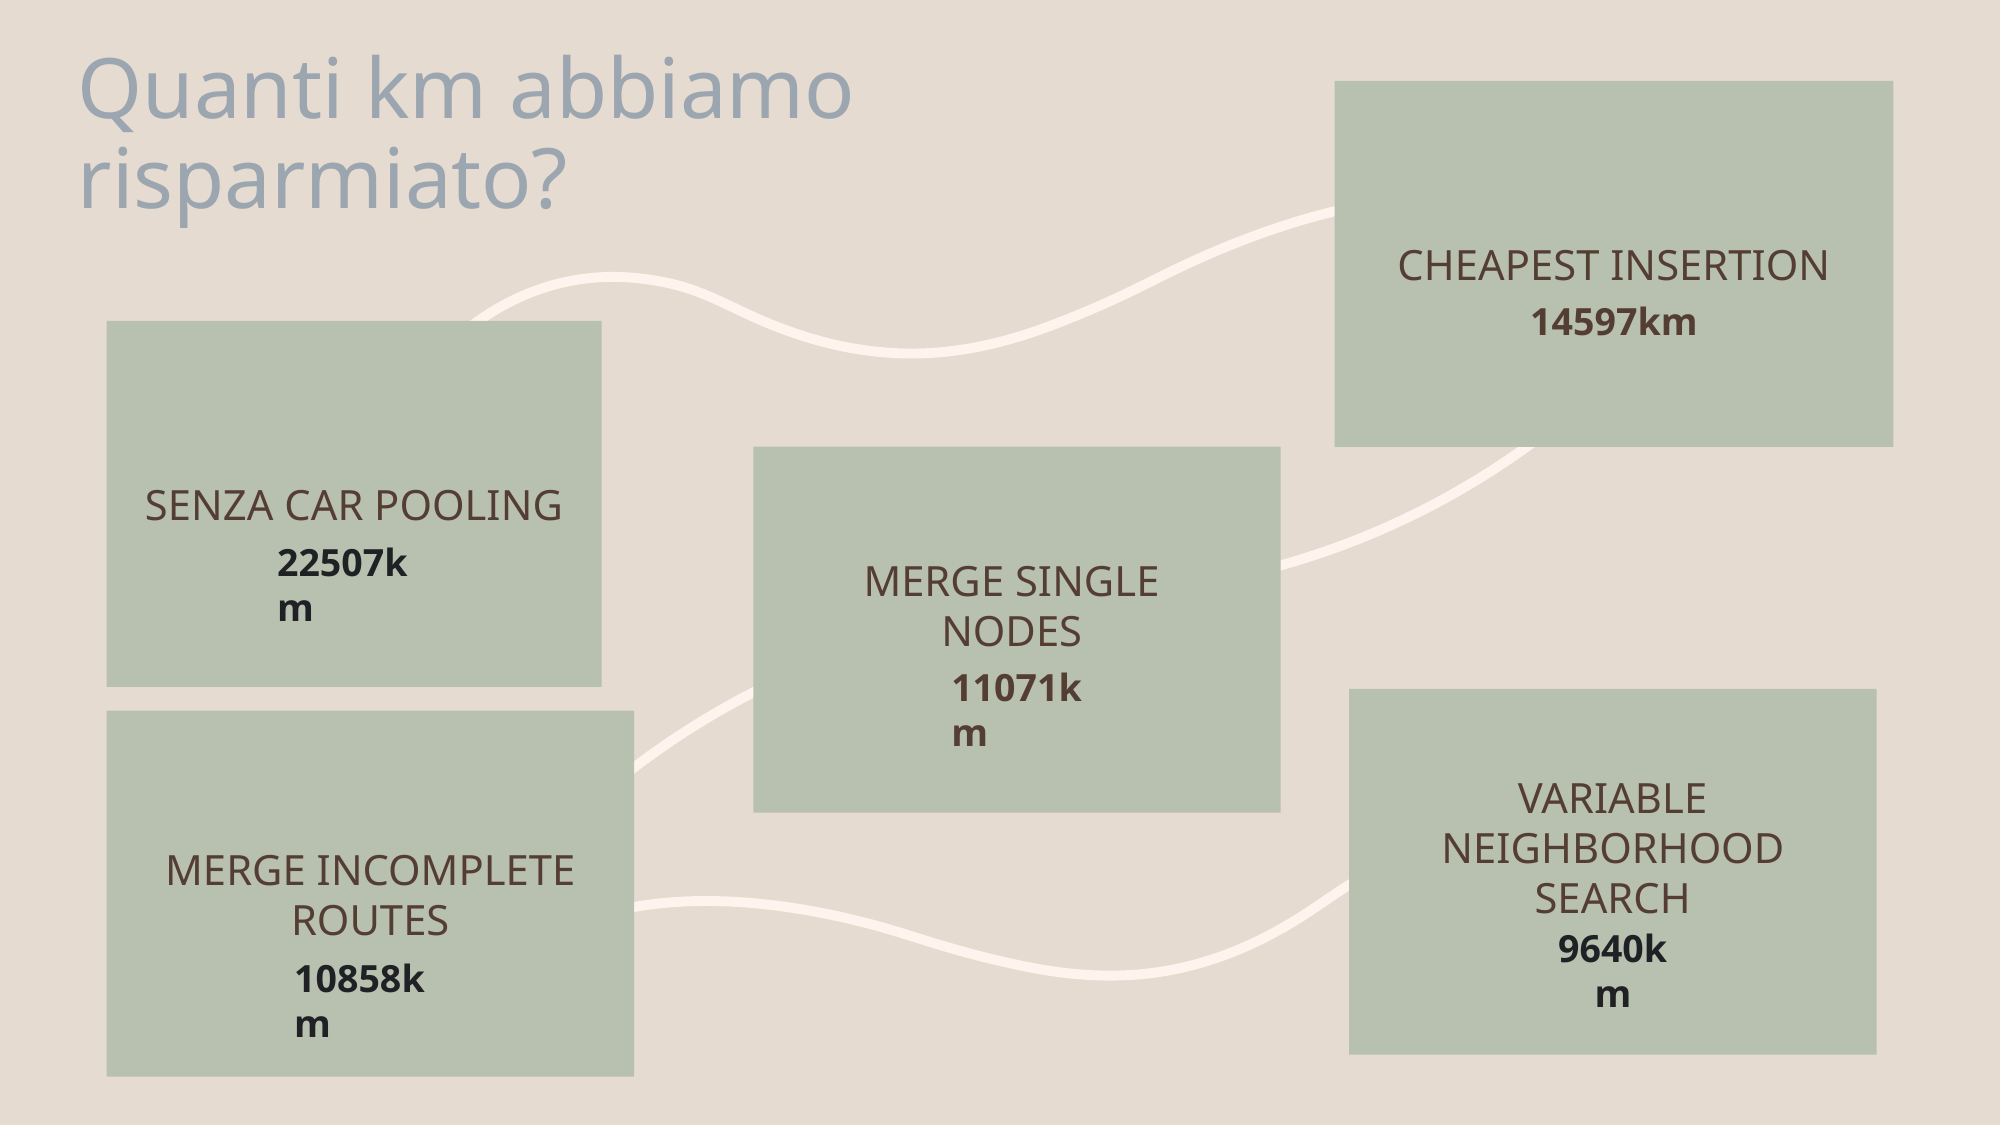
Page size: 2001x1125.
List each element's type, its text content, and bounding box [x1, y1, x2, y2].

list Merge single nodes [753, 446, 1281, 813]
text_box 9640km [1527, 917, 1699, 1023]
list Senza car pooling [106, 320, 602, 687]
title Quanti km abbiamo risparmiato? [62, 80, 937, 192]
list Variable neighborhood search [1349, 688, 1877, 1055]
list Merge incomplete routes [106, 710, 635, 1077]
text_box 11071km [936, 656, 1108, 762]
text_box 22507km [262, 531, 446, 637]
text_box 10858km [279, 947, 462, 1053]
text_box 14597km [1501, 290, 1727, 351]
list Cheapest insertion [1334, 80, 1894, 447]
